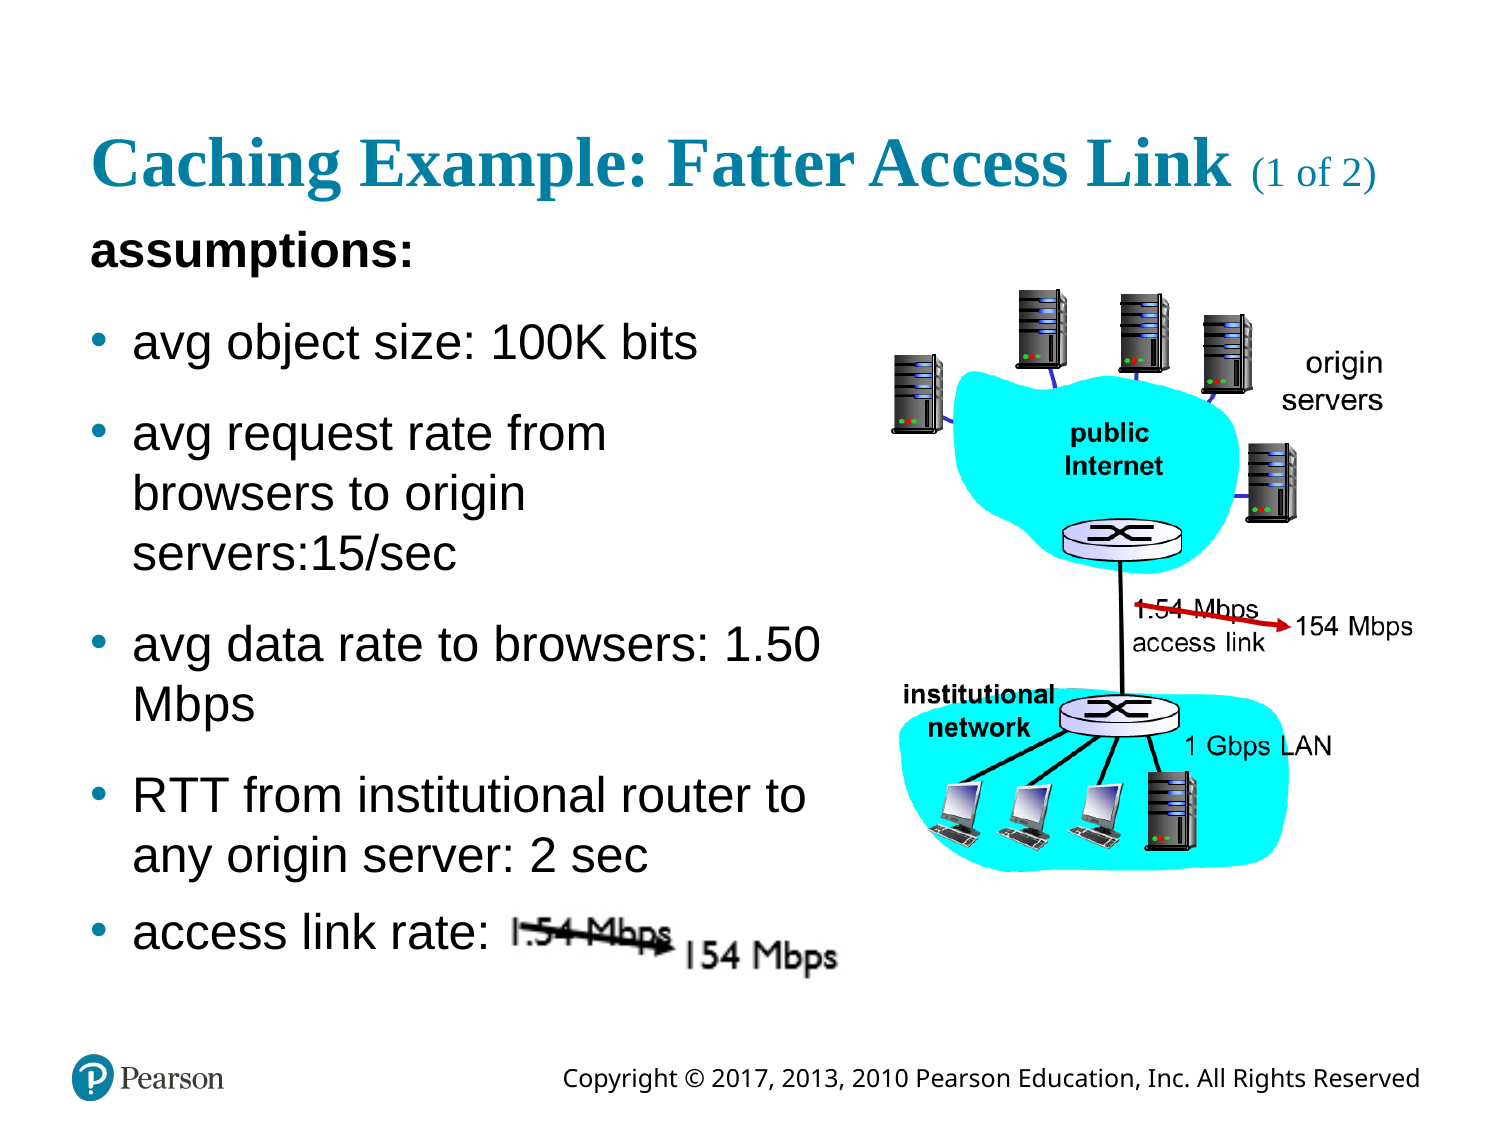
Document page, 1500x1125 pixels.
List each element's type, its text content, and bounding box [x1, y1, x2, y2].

list access link rate: [75, 884, 511, 972]
picture [72, 1054, 88, 1070]
picture [500, 904, 866, 986]
title Caching Example: Fatter Access Link (1 of 2) [75, 35, 1425, 216]
picture [80, 1063, 106, 1088]
list assumptions: avg object size: 100K bits avg request rate from browsers to origin servers:15/sec avg data rate to browsers: 1.50 M b p s R T T from institutional router to any origin server: 2 sec [75, 262, 840, 848]
picture [98, 1054, 224, 1101]
picture [884, 289, 1431, 873]
picture [72, 1087, 83, 1101]
